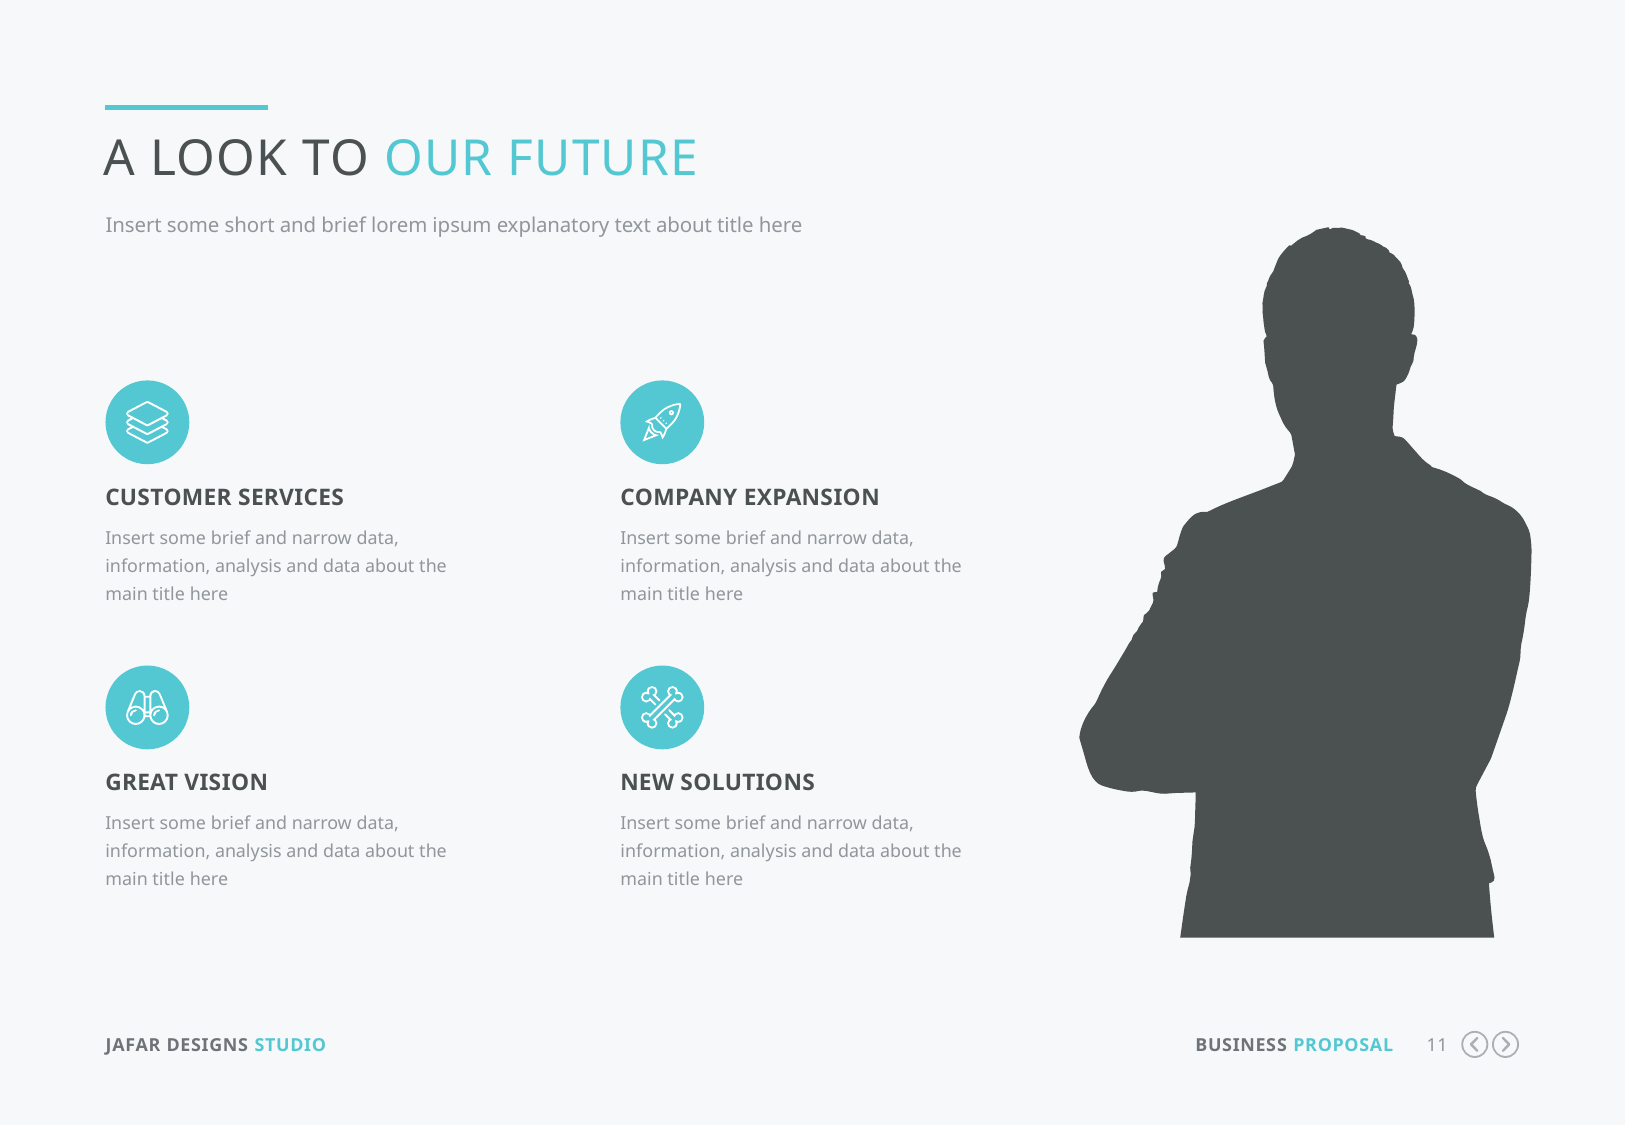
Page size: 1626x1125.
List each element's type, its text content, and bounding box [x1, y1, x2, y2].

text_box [620, 767, 996, 862]
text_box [105, 482, 481, 577]
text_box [620, 665, 705, 750]
list Insert some short and brief lorem ipsum explanatory text about title here [105, 209, 1519, 241]
text_box [1079, 227, 1532, 938]
list A look to Our Future [103, 125, 1518, 188]
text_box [105, 767, 481, 862]
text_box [620, 482, 996, 577]
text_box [620, 380, 705, 465]
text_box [105, 665, 190, 750]
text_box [105, 380, 190, 465]
